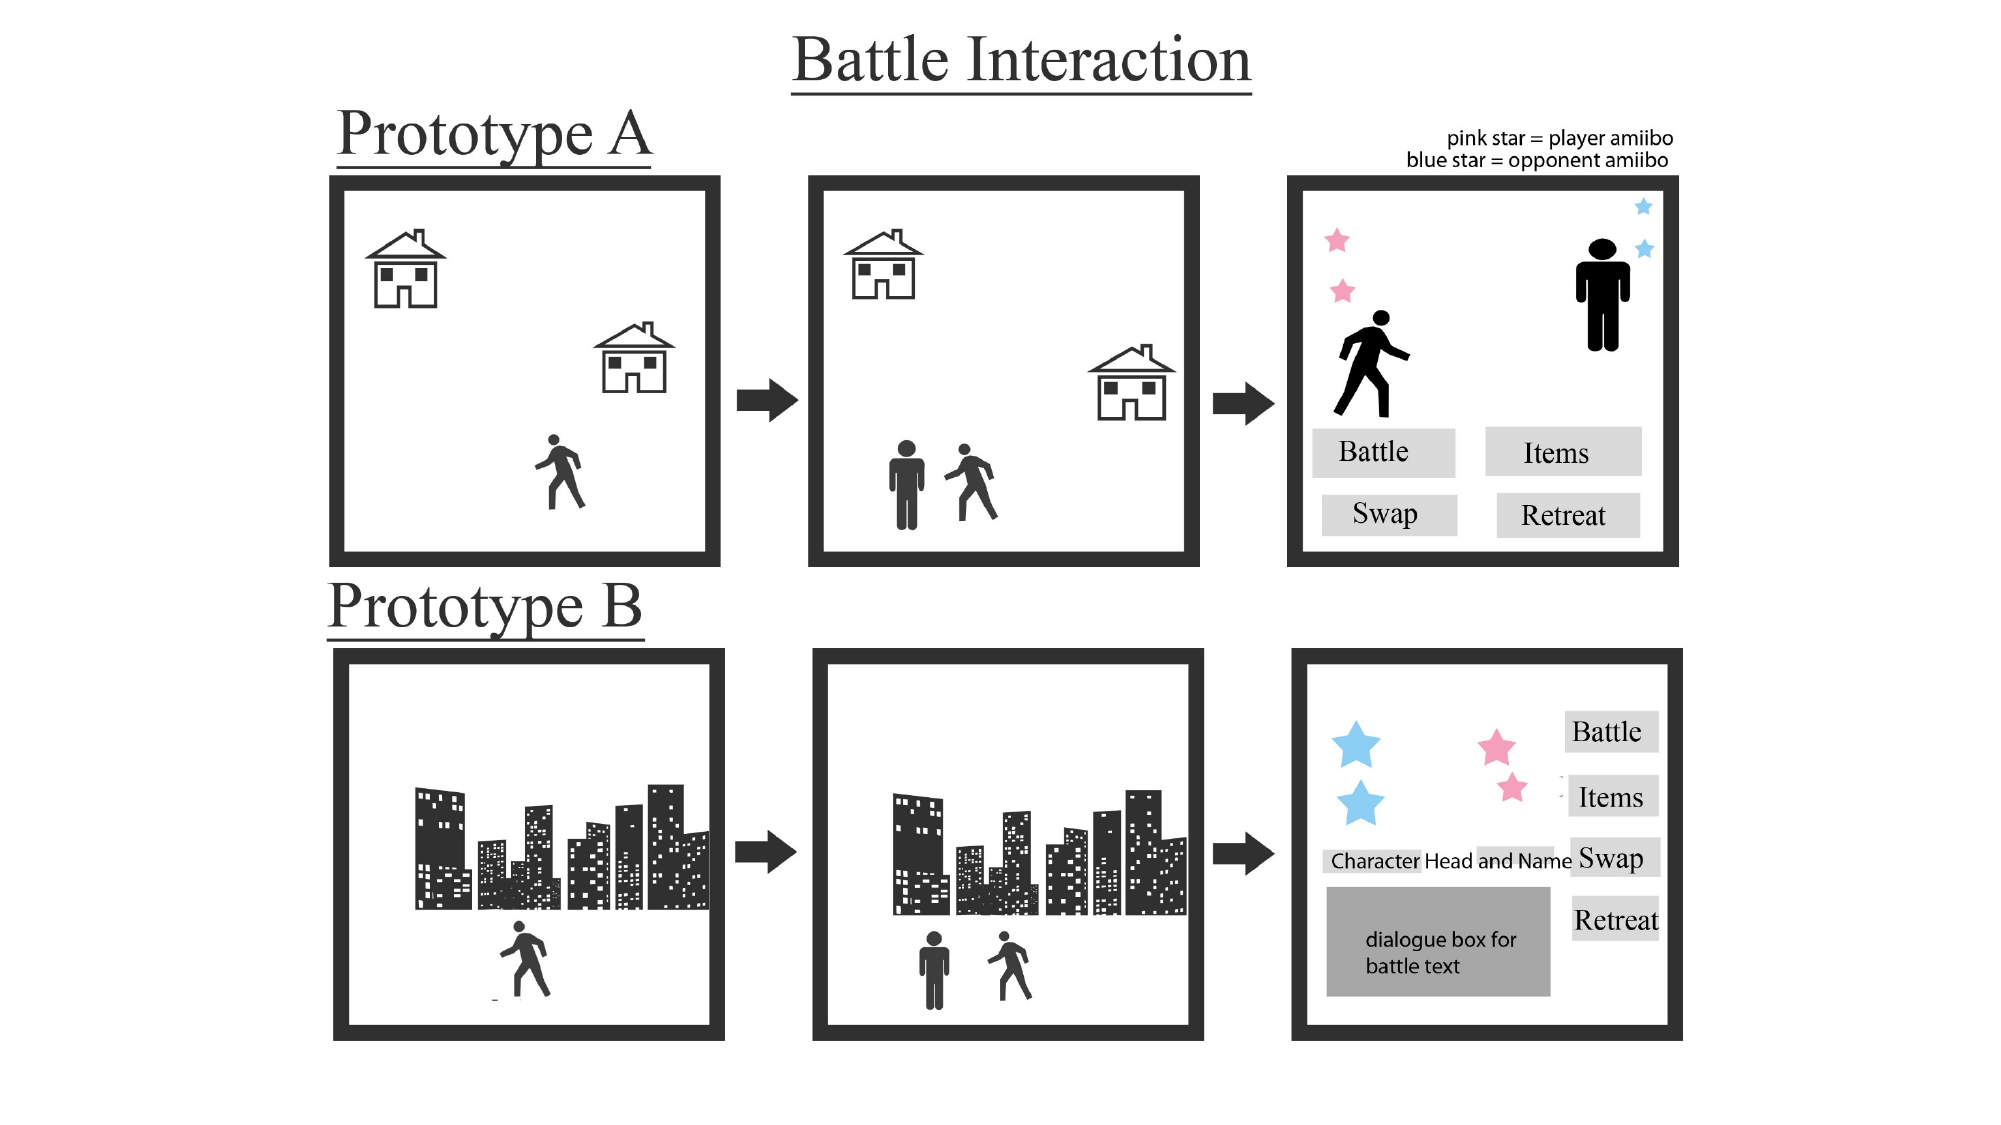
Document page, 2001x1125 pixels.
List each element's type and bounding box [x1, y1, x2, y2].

picture [272, 0, 1728, 1125]
